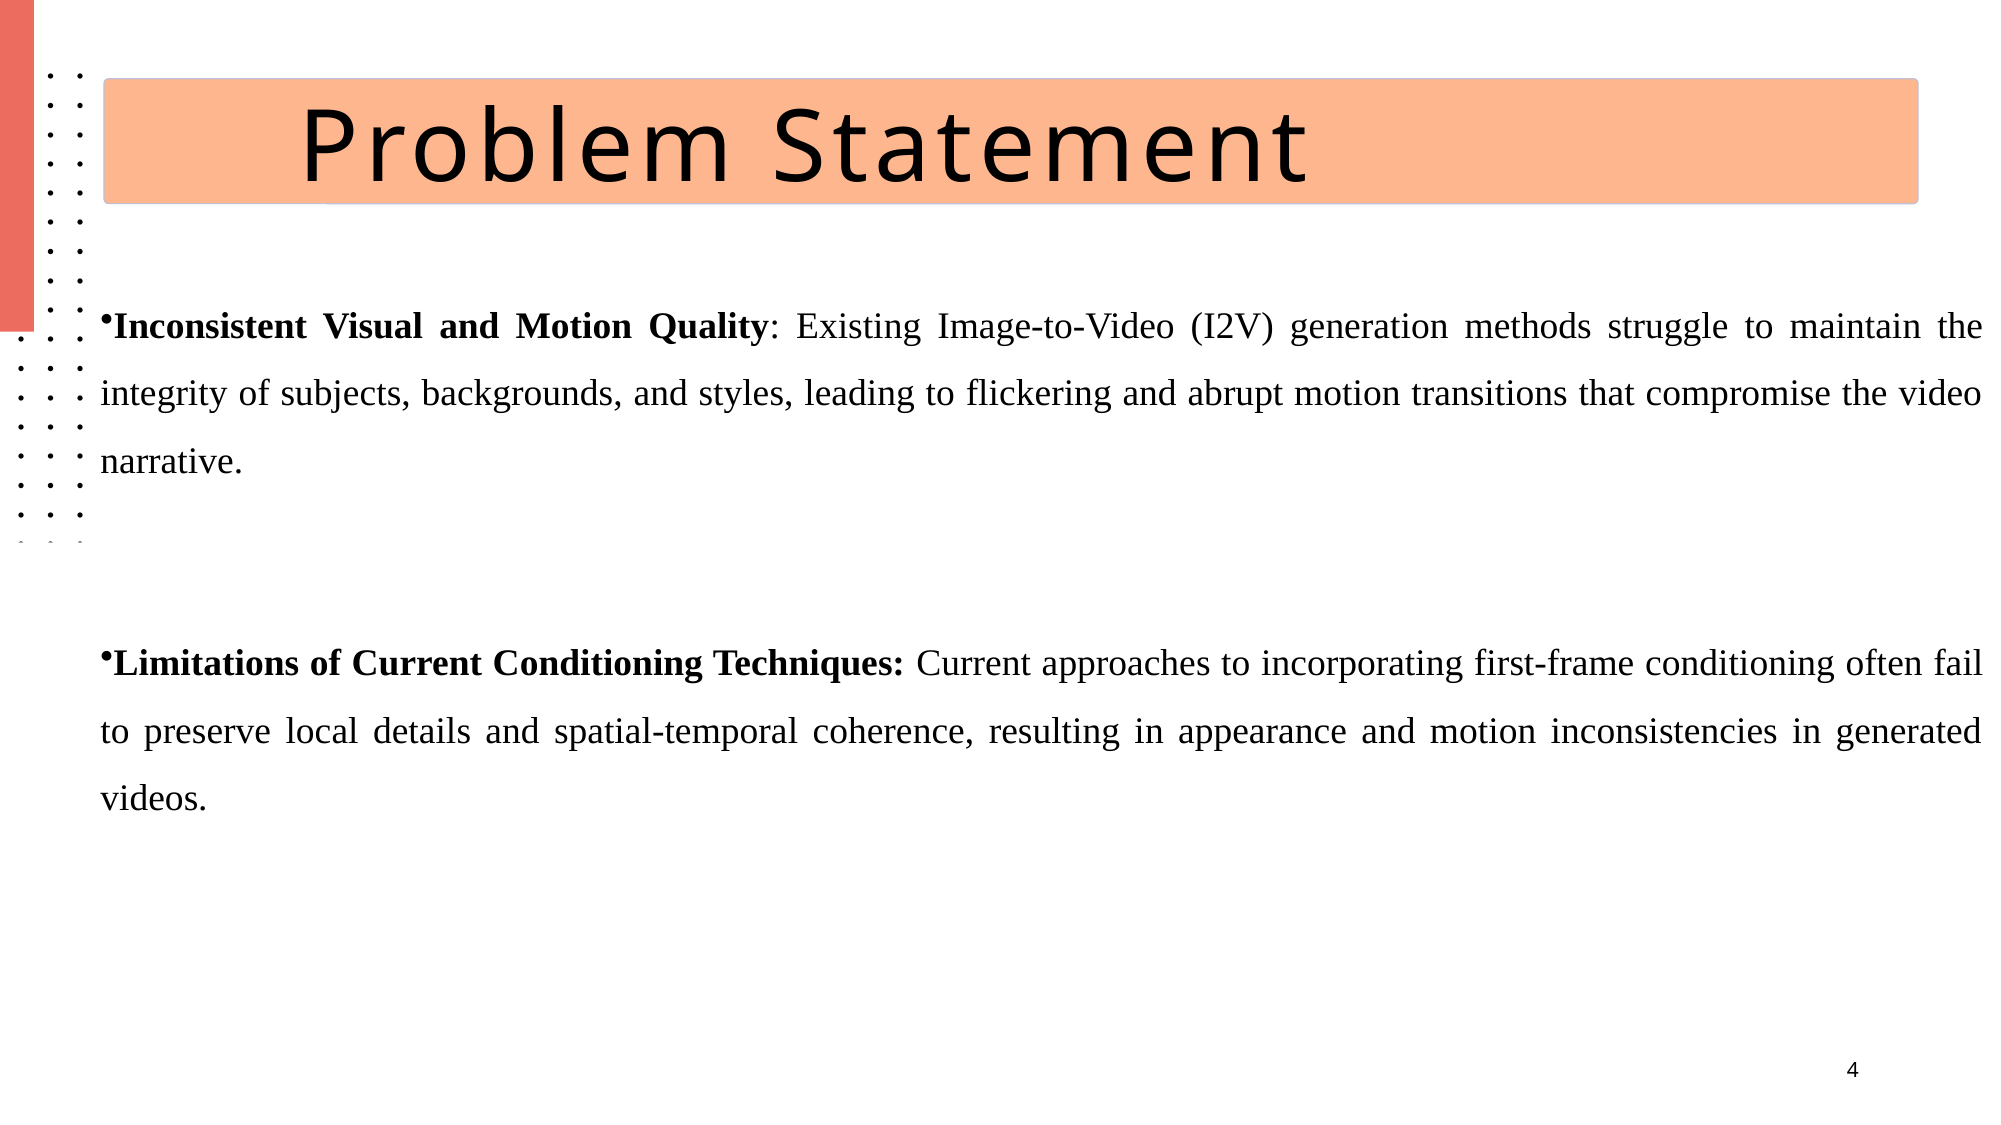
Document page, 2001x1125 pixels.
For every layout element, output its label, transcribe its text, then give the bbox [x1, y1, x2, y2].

picture [6, 61, 94, 543]
text_box Problem Statement [284, 73, 1629, 209]
text_box [1629, 78, 1919, 204]
slide_number 4 [1831, 1040, 1919, 1101]
text_box [103, 78, 284, 204]
text_box Inconsistent Visual and Motion Quality: Existing Image-to-Video (I2V) generation methods struggle to maintain the integrity of subjects, backgrounds, and styles, leading to flickering and abrupt motion transitions that compromise the video narrative. Limitations of Current Conditioning Techniques: Current approaches to incorporating first-frame conditioning often fail to preserve local details and spatial-temporal coherence, resulting in appearance and motion inconsistencies in generated videos. [85, 270, 2000, 894]
